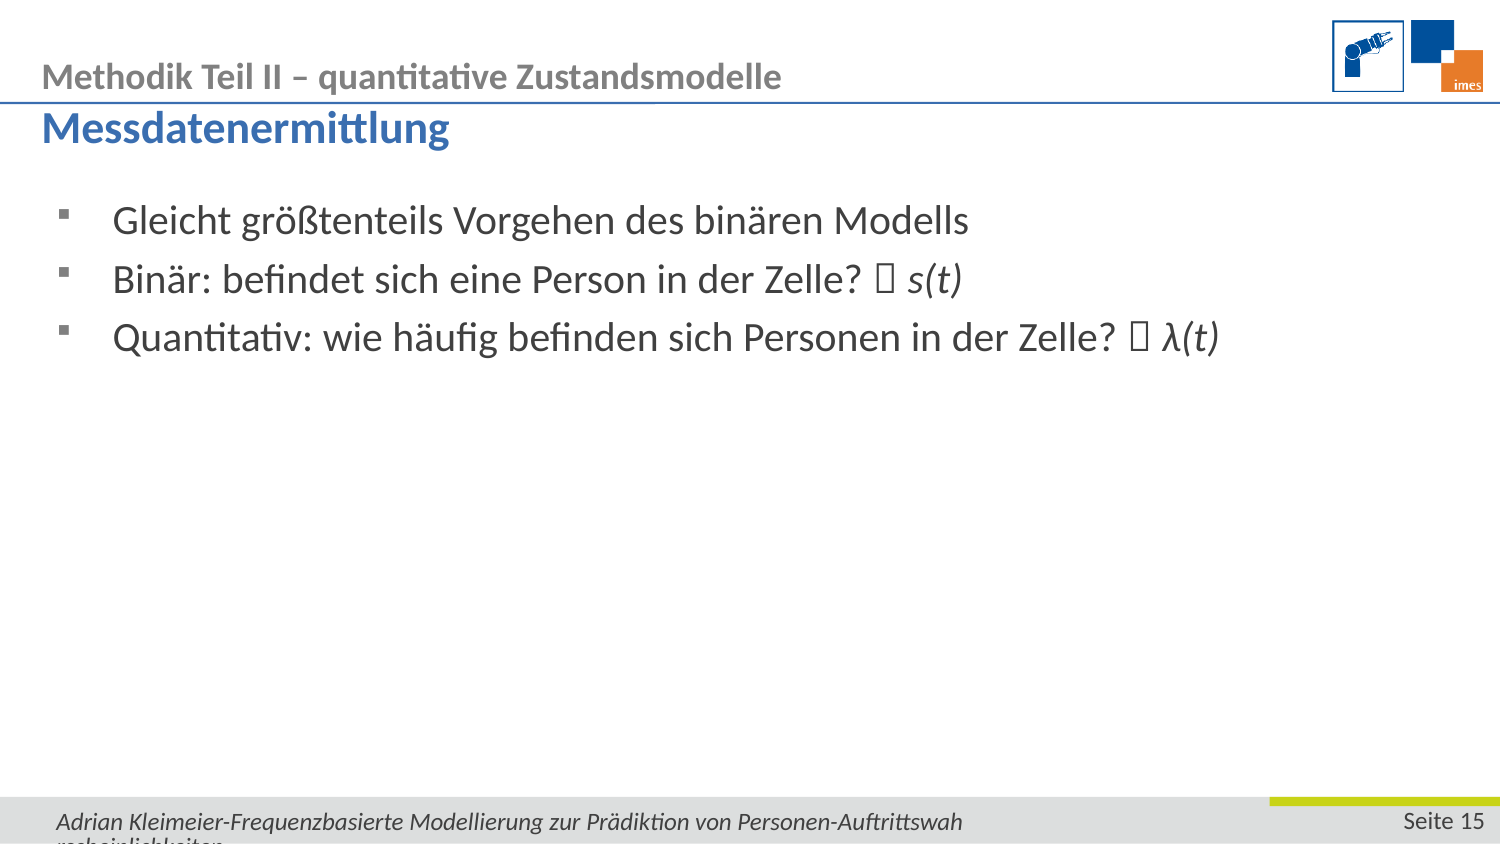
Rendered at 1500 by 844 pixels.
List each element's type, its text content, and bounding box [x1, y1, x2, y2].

list Methodik Teil II – quantitative Zustandsmodelle [41, 43, 1223, 103]
footer Adrian Kleimeier-Frequenzbasierte Modellierung zur Prädiktion von Personen-Auftrittswahrscheinlichkeiten [41, 796, 988, 844]
picture [1332, 20, 1404, 92]
picture [1411, 20, 1483, 92]
list Gleicht größtenteils Vorgehen des binären Modells Binär: befindet sich eine Person in der Zelle?  s(t) Quantitativ: wie häufig befinden sich Personen in der Zelle?  λ(t) [41, 185, 1459, 733]
title Messdatenermittlung [41, 103, 1223, 162]
